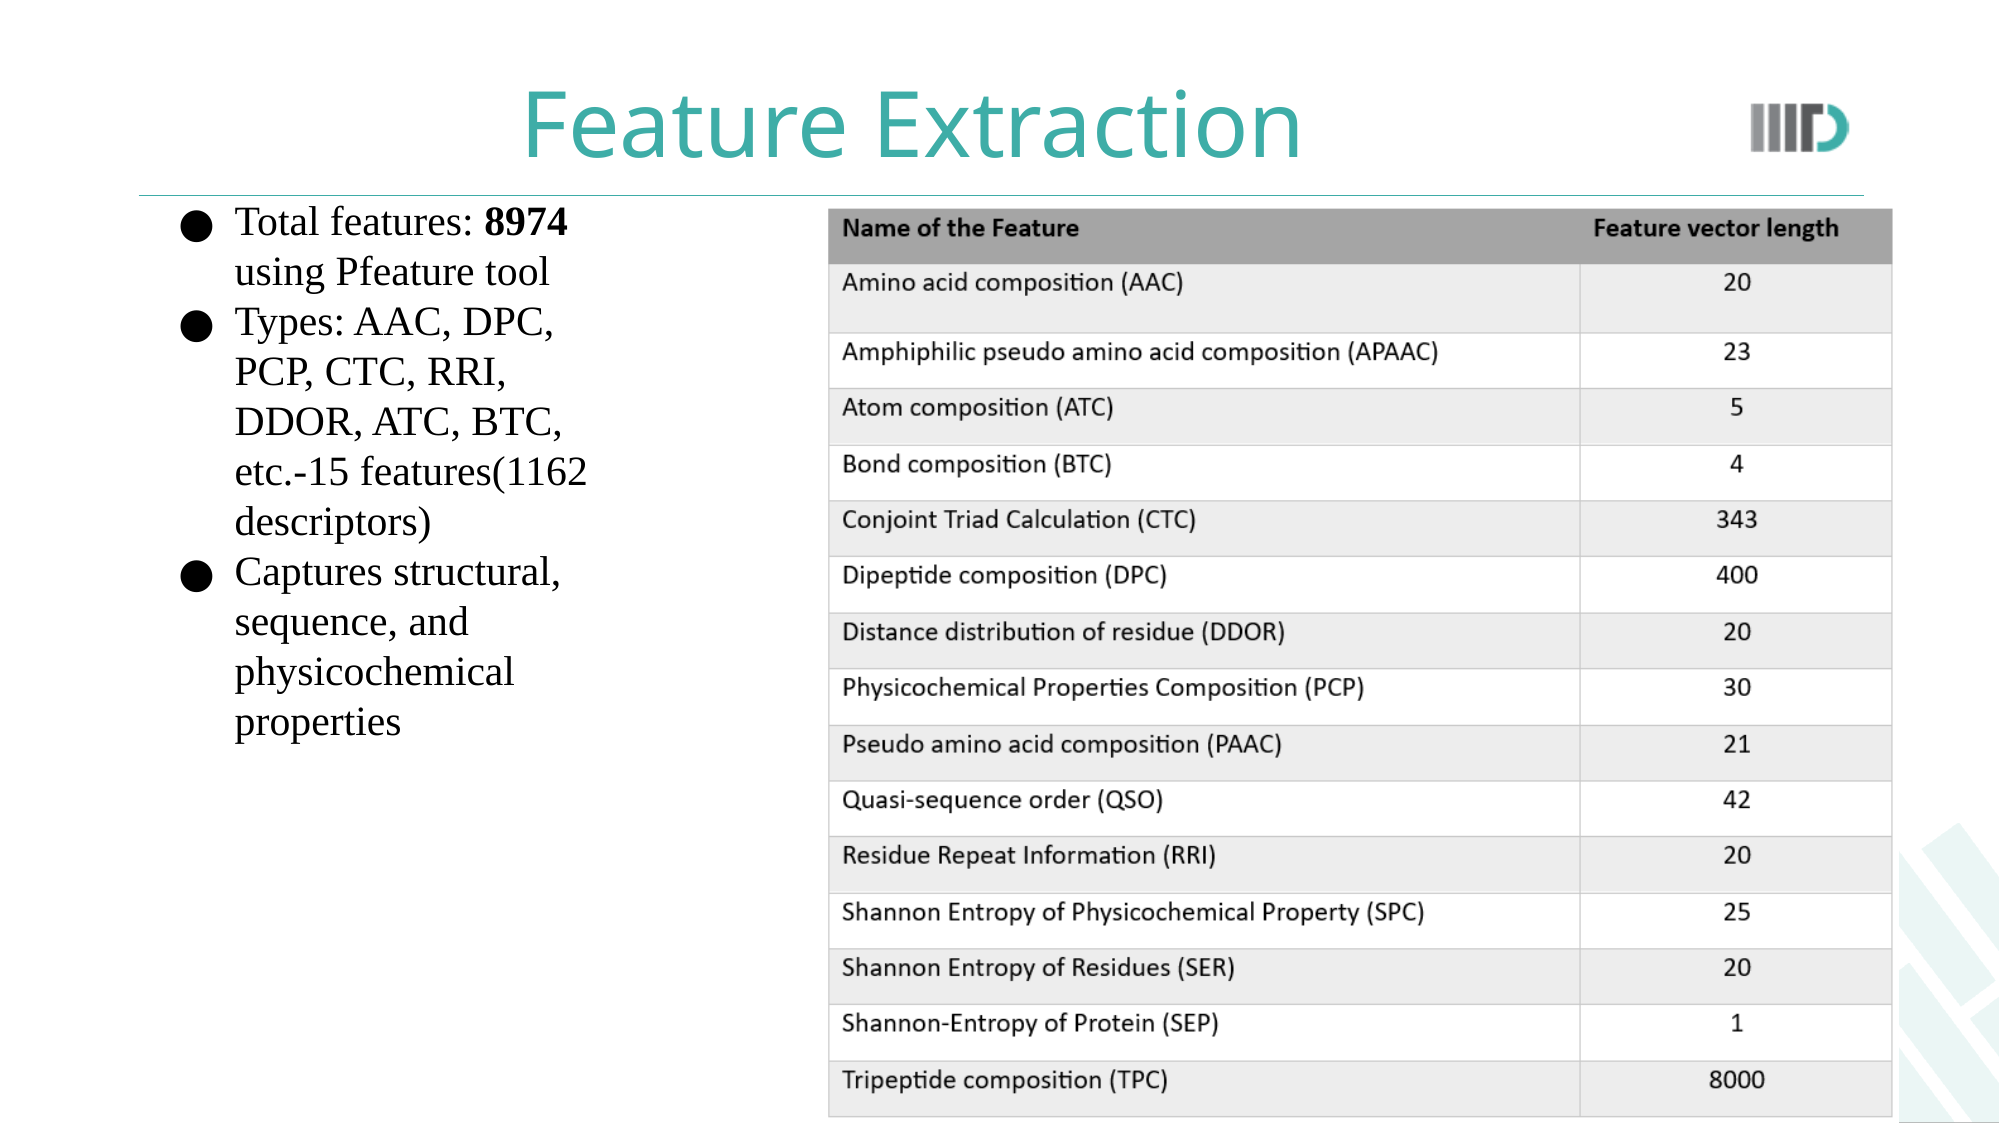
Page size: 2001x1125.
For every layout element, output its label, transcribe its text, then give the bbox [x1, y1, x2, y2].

picture [822, 204, 2000, 1125]
list Total features: 8974 using Pfeature tool Types: AAC, DPC, PCP, CTC, RRI, DDOR, ATC, BTC, etc.-15 features(1162 descriptors) Captures structural, sequence, and physicochemical properties [163, 142, 639, 795]
picture [1732, 91, 1864, 165]
title Feature Extraction [138, 60, 1689, 196]
